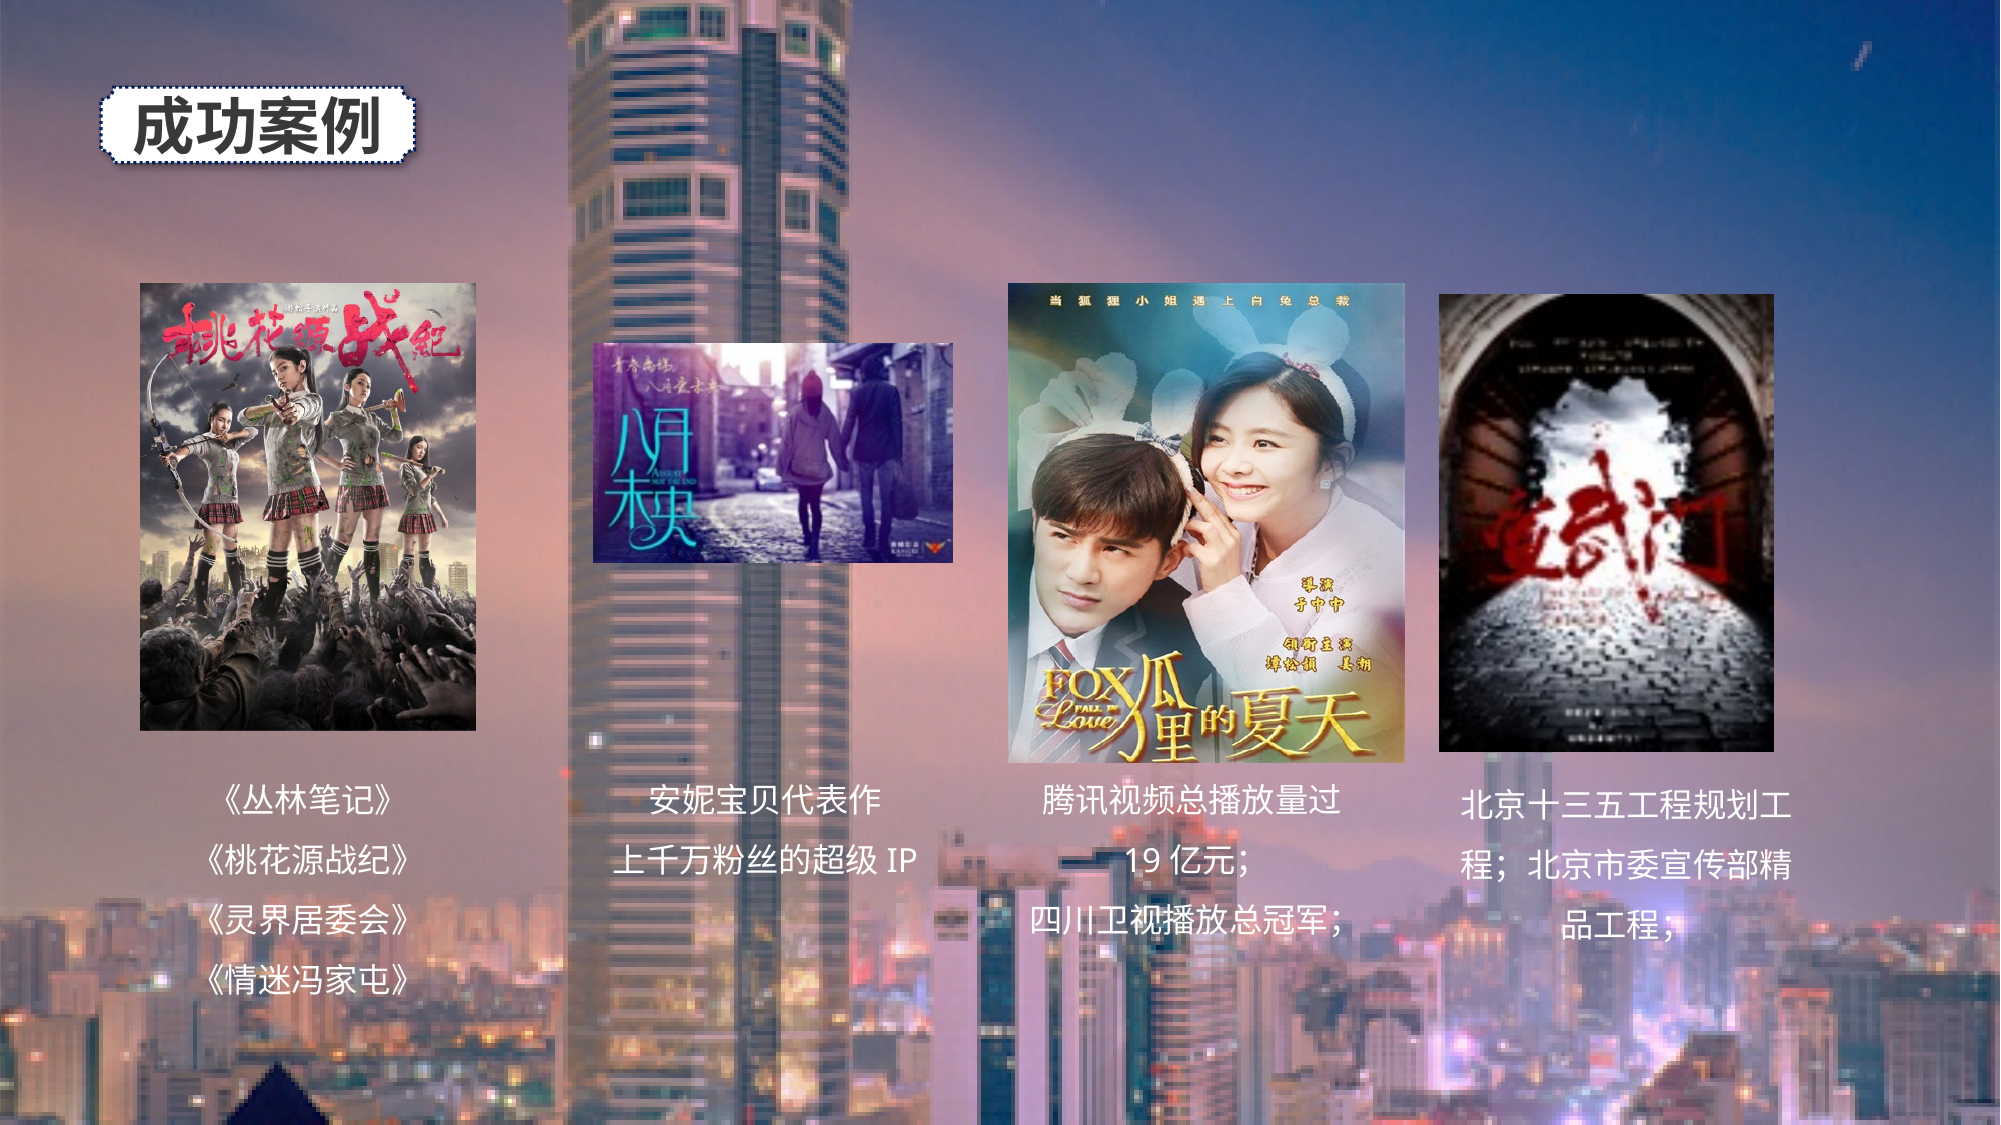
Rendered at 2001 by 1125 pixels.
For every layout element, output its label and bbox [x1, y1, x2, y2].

text_box [47, 79, 469, 171]
picture [0, 0, 2000, 1125]
